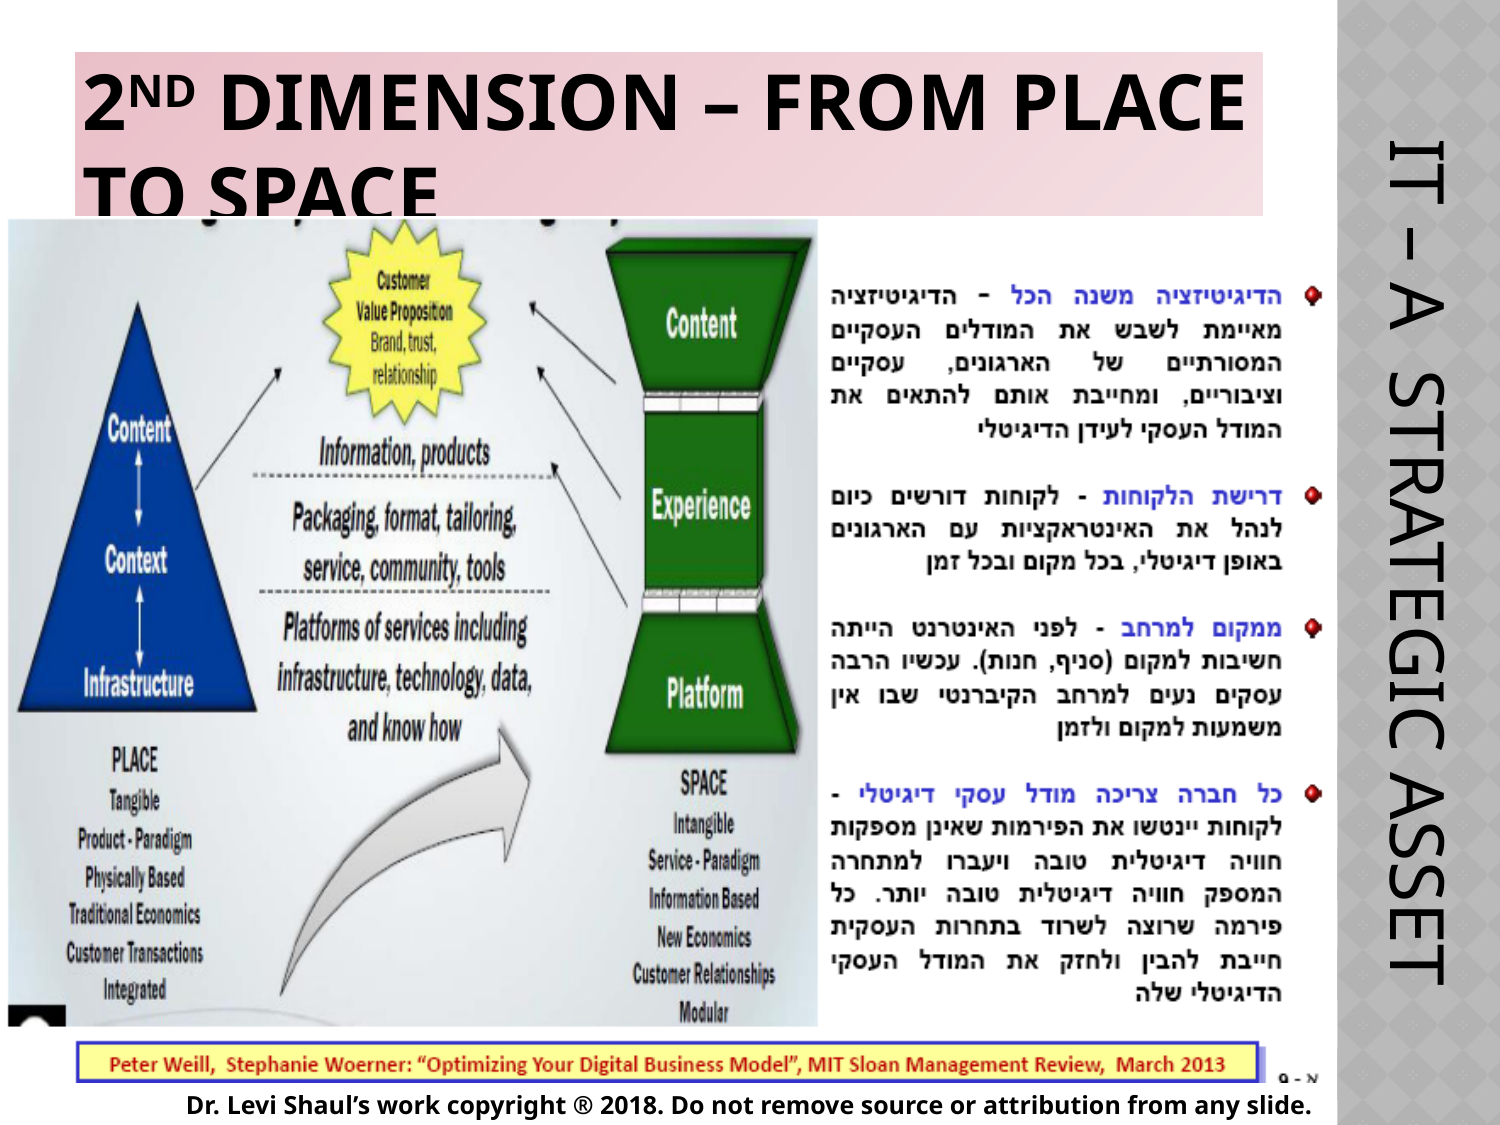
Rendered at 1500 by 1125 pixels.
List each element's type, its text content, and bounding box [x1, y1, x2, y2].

picture [0, 216, 1330, 1083]
title 2nd dimension – from place to space [75, 52, 1263, 214]
text_box IT – A STRATEGIC ASSET [1340, 0, 1500, 1125]
footer Dr. Levi Shaul’s work copyright ® 2018. Do not remove source or attribution from any slide. [0, 1082, 1340, 1125]
